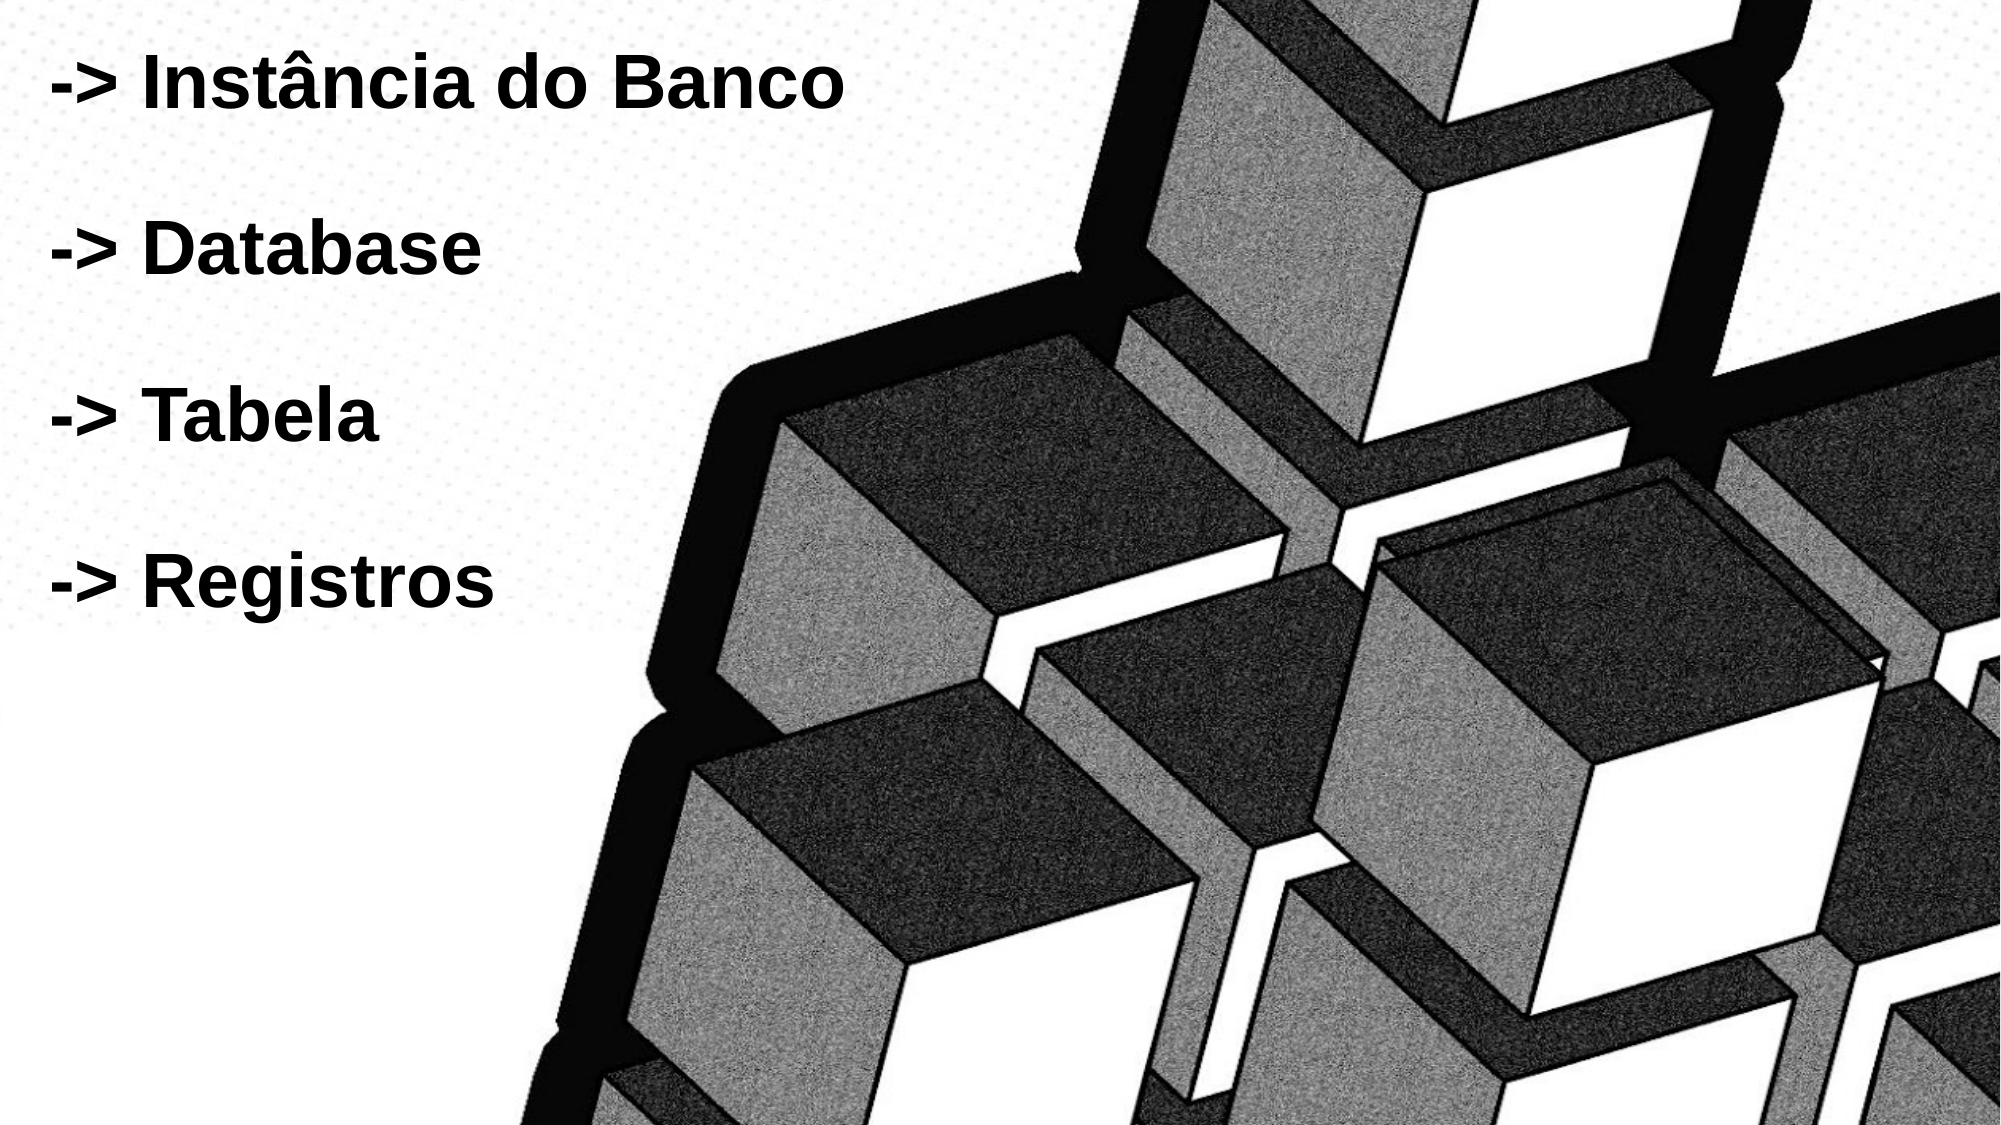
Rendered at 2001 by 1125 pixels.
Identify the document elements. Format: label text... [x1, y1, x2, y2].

picture [0, 0, 2001, 1125]
text_box -> Instância do Banco -> Database -> Tabela -> Registros [34, 0, 1678, 734]
